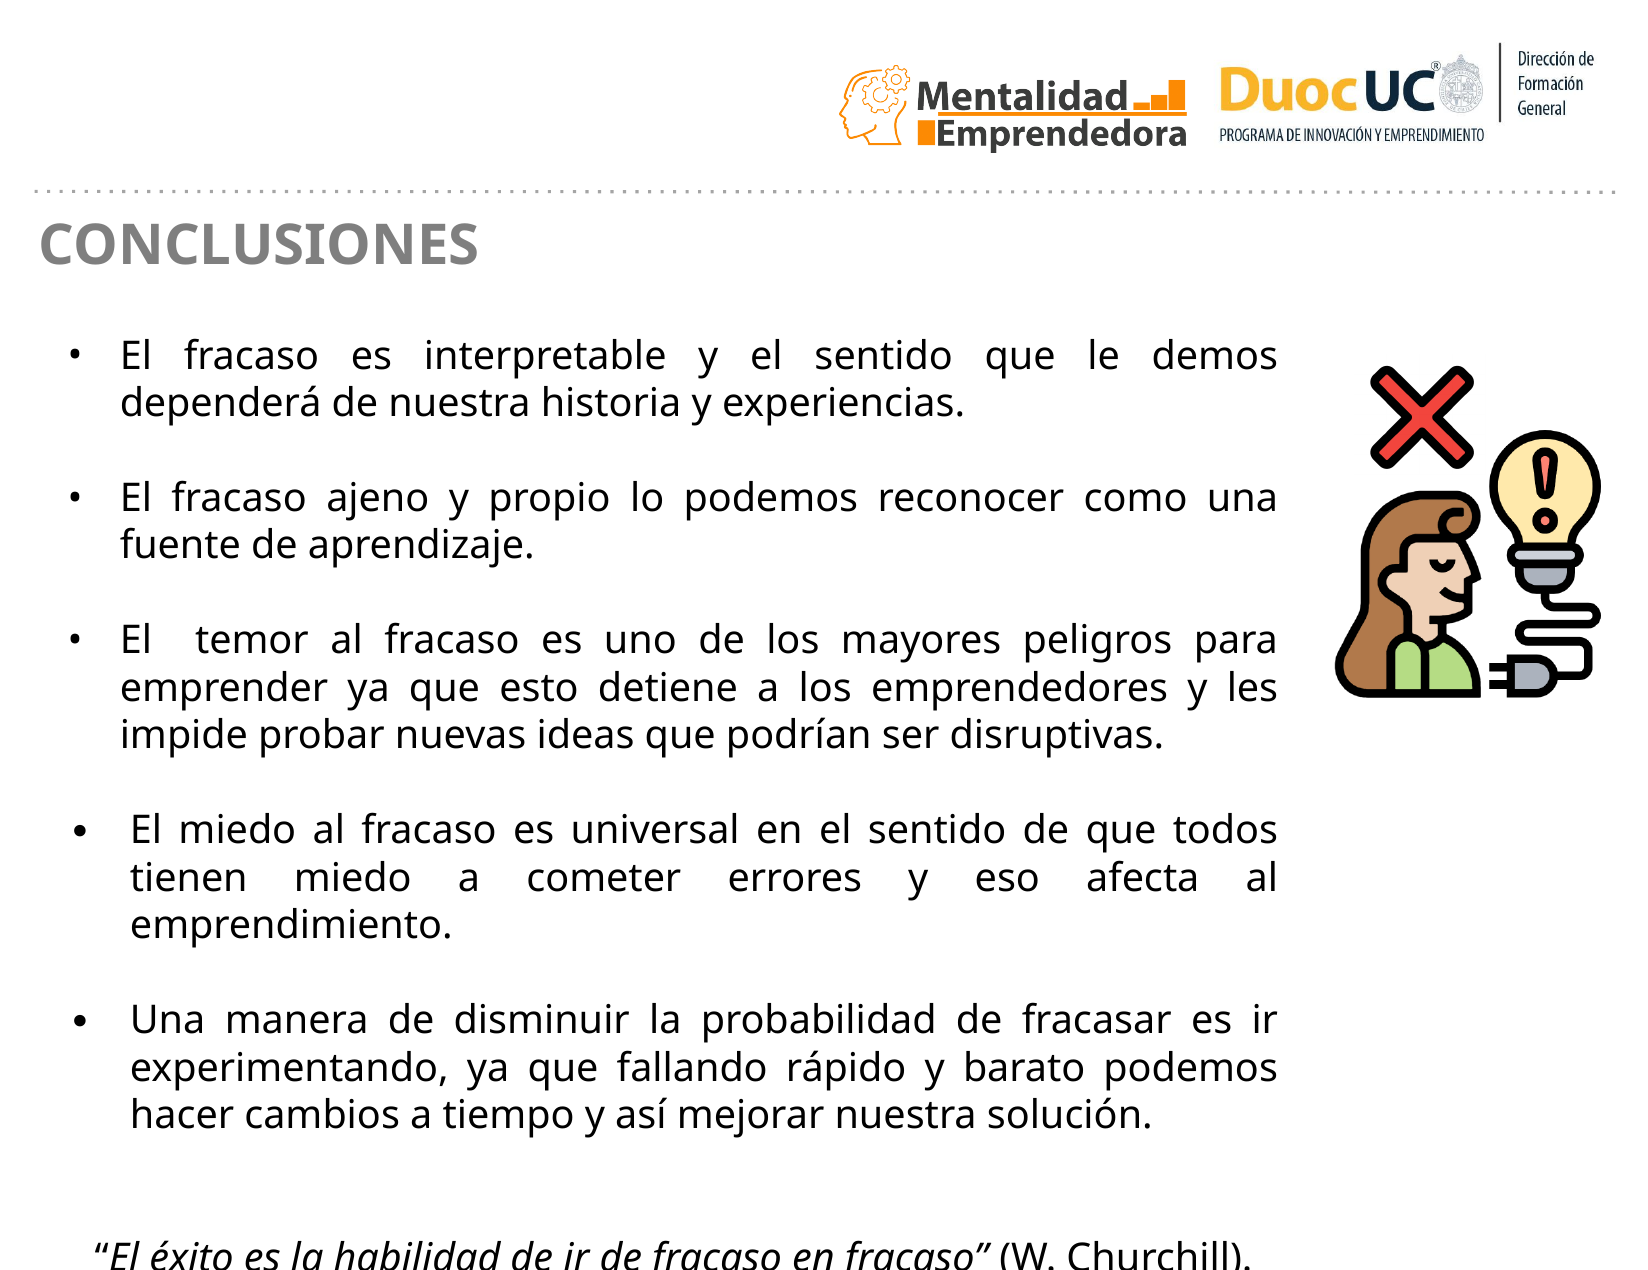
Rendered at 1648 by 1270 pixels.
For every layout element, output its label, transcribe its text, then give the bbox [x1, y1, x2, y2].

text_box CONCLUSIONES [22, 187, 1584, 297]
picture [1315, 354, 1623, 705]
picture [1196, 42, 1610, 164]
text_box El fracaso es interpretable y el sentido que le demos dependerá de nuestra historia y experiencias. El fracaso ajeno y propio lo podemos reconocer como una fuente de aprendizaje. El temor al fracaso es uno de los mayores peligros para emprender ya que esto detiene a los emprendedores y les impide probar nuevas ideas que podrían ser disruptivas. El miedo al fracaso es universal en el sentido de que todos tienen miedo a cometer errores y eso afecta al emprendimiento. Una manera de disminuir la probabilidad de fracasar es ir experimentando, ya que fallando rápido y barato podemos hacer cambios a tiempo y así mejorar nuestra solución. “El éxito es la habilidad de ir de fracaso en fracaso” (W. Churchill). [50, 312, 1297, 1270]
picture [838, 64, 1187, 153]
